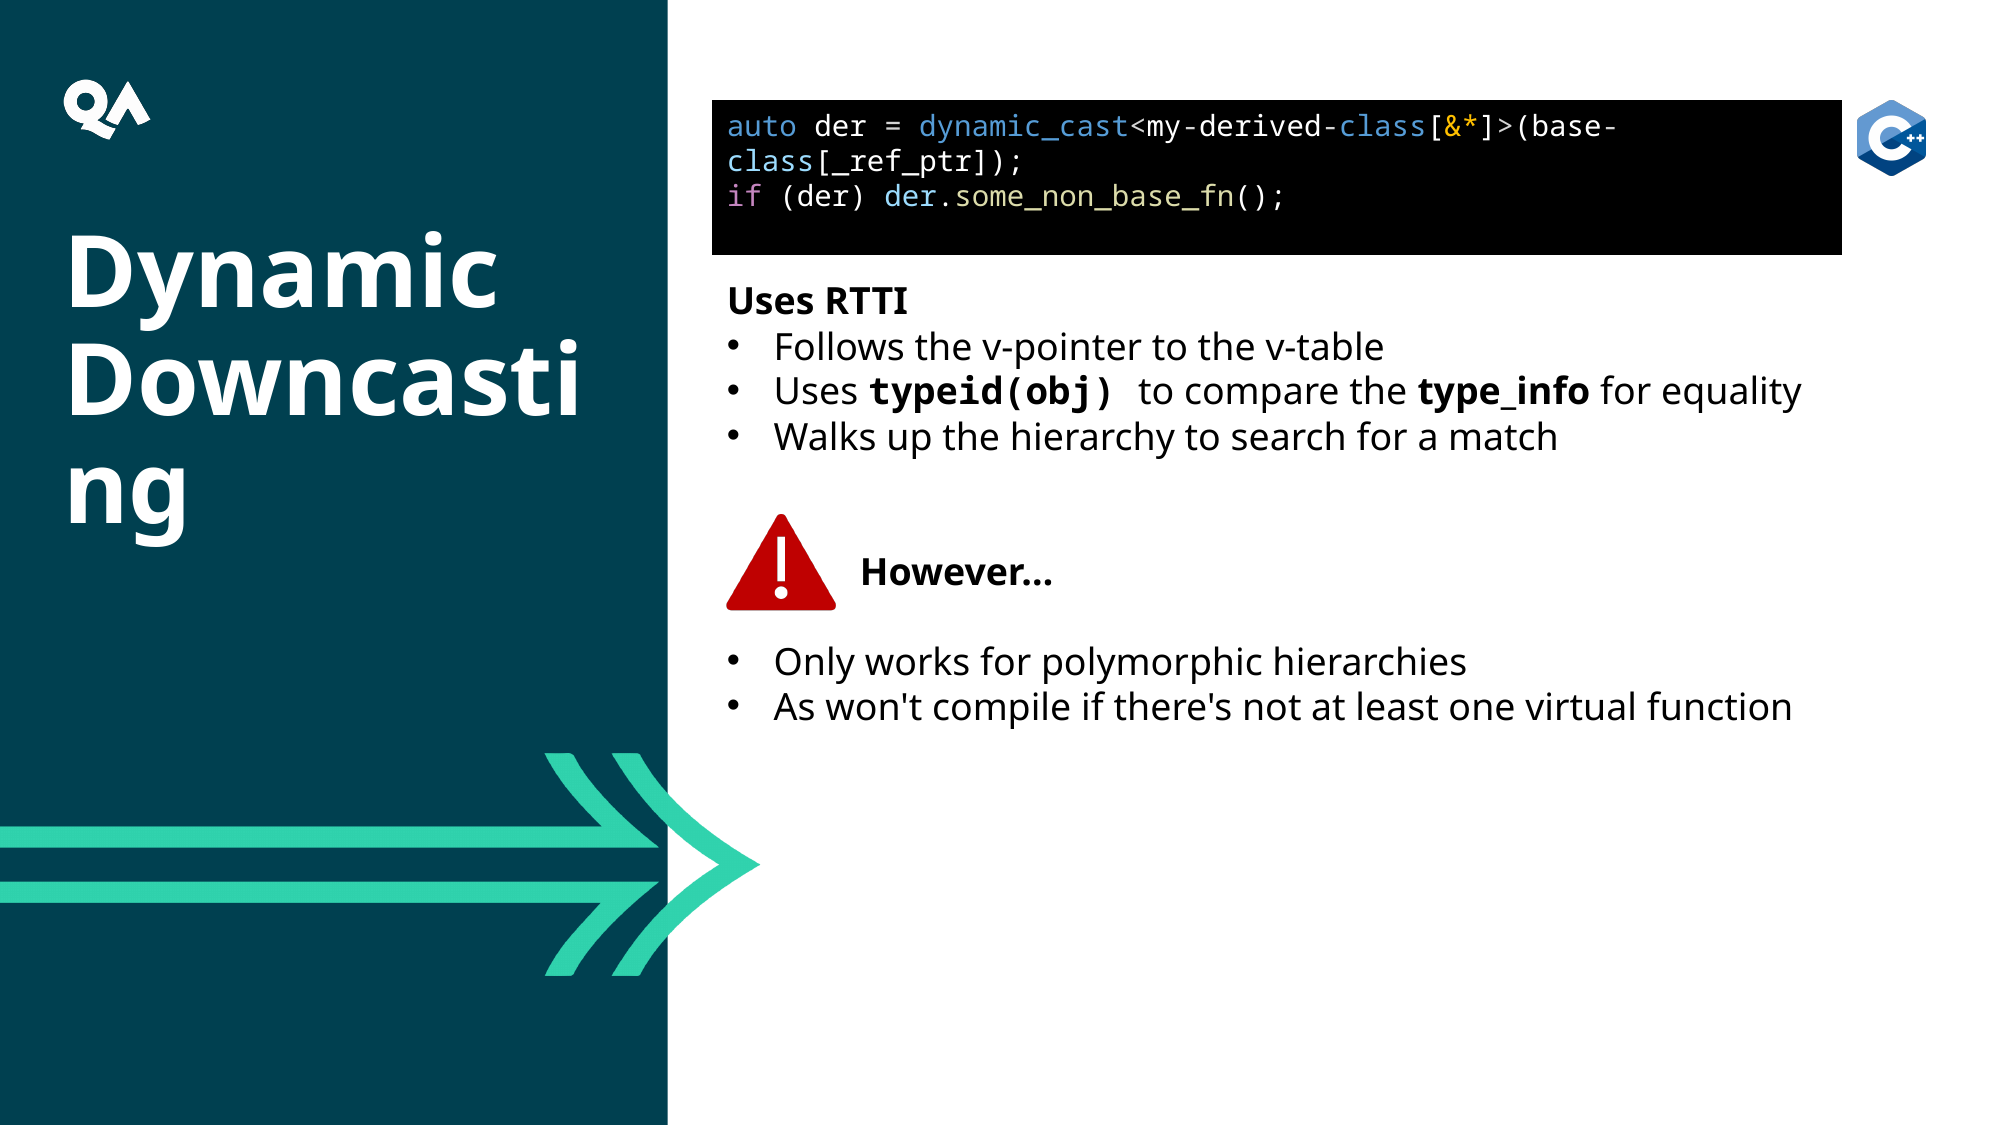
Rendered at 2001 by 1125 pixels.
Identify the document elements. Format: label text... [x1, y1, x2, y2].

picture [107, 83, 149, 124]
picture [0, 754, 657, 847]
picture [0, 882, 657, 975]
picture [719, 501, 842, 624]
picture [613, 727, 775, 995]
picture [1857, 100, 1926, 176]
text_box Uses RTTI Follows the v-pointer to the v-table Uses typeid(obj) to compare the type_info for equality Walks up the hierarchy to search for a match However… Only works for polymorphic hierarchies As won't compile if there's not at least one virtual function [712, 45, 1937, 780]
text_box auto der = dynamic_cast<my-derived-class[&*]>(base-class[_ref_ptr]); if (der) der.some_non_base_fn(); [712, 100, 1842, 255]
picture [64, 80, 114, 139]
list Dynamic Downcasting [63, 221, 628, 673]
